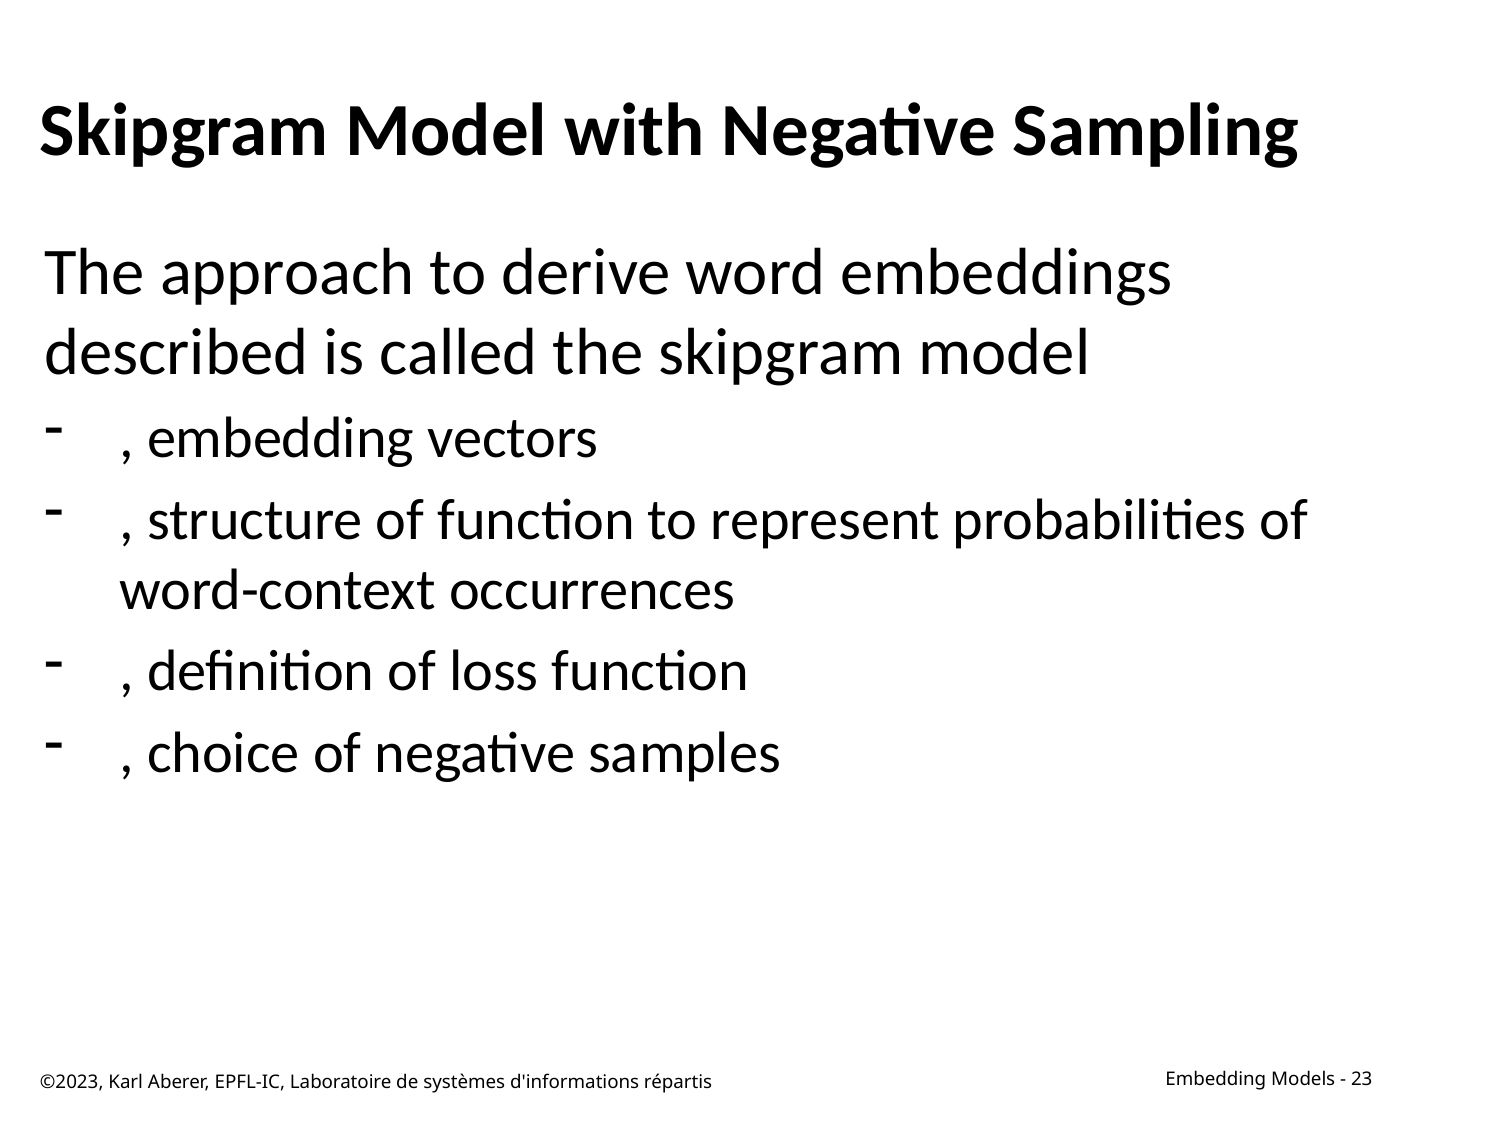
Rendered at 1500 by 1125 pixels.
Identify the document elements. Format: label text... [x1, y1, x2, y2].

title Skipgram Model with Negative Sampling [24, 49, 1388, 201]
footer ©2023, Karl Aberer, EPFL-IC, Laboratoire de systèmes d'informations répartis [24, 1062, 988, 1101]
